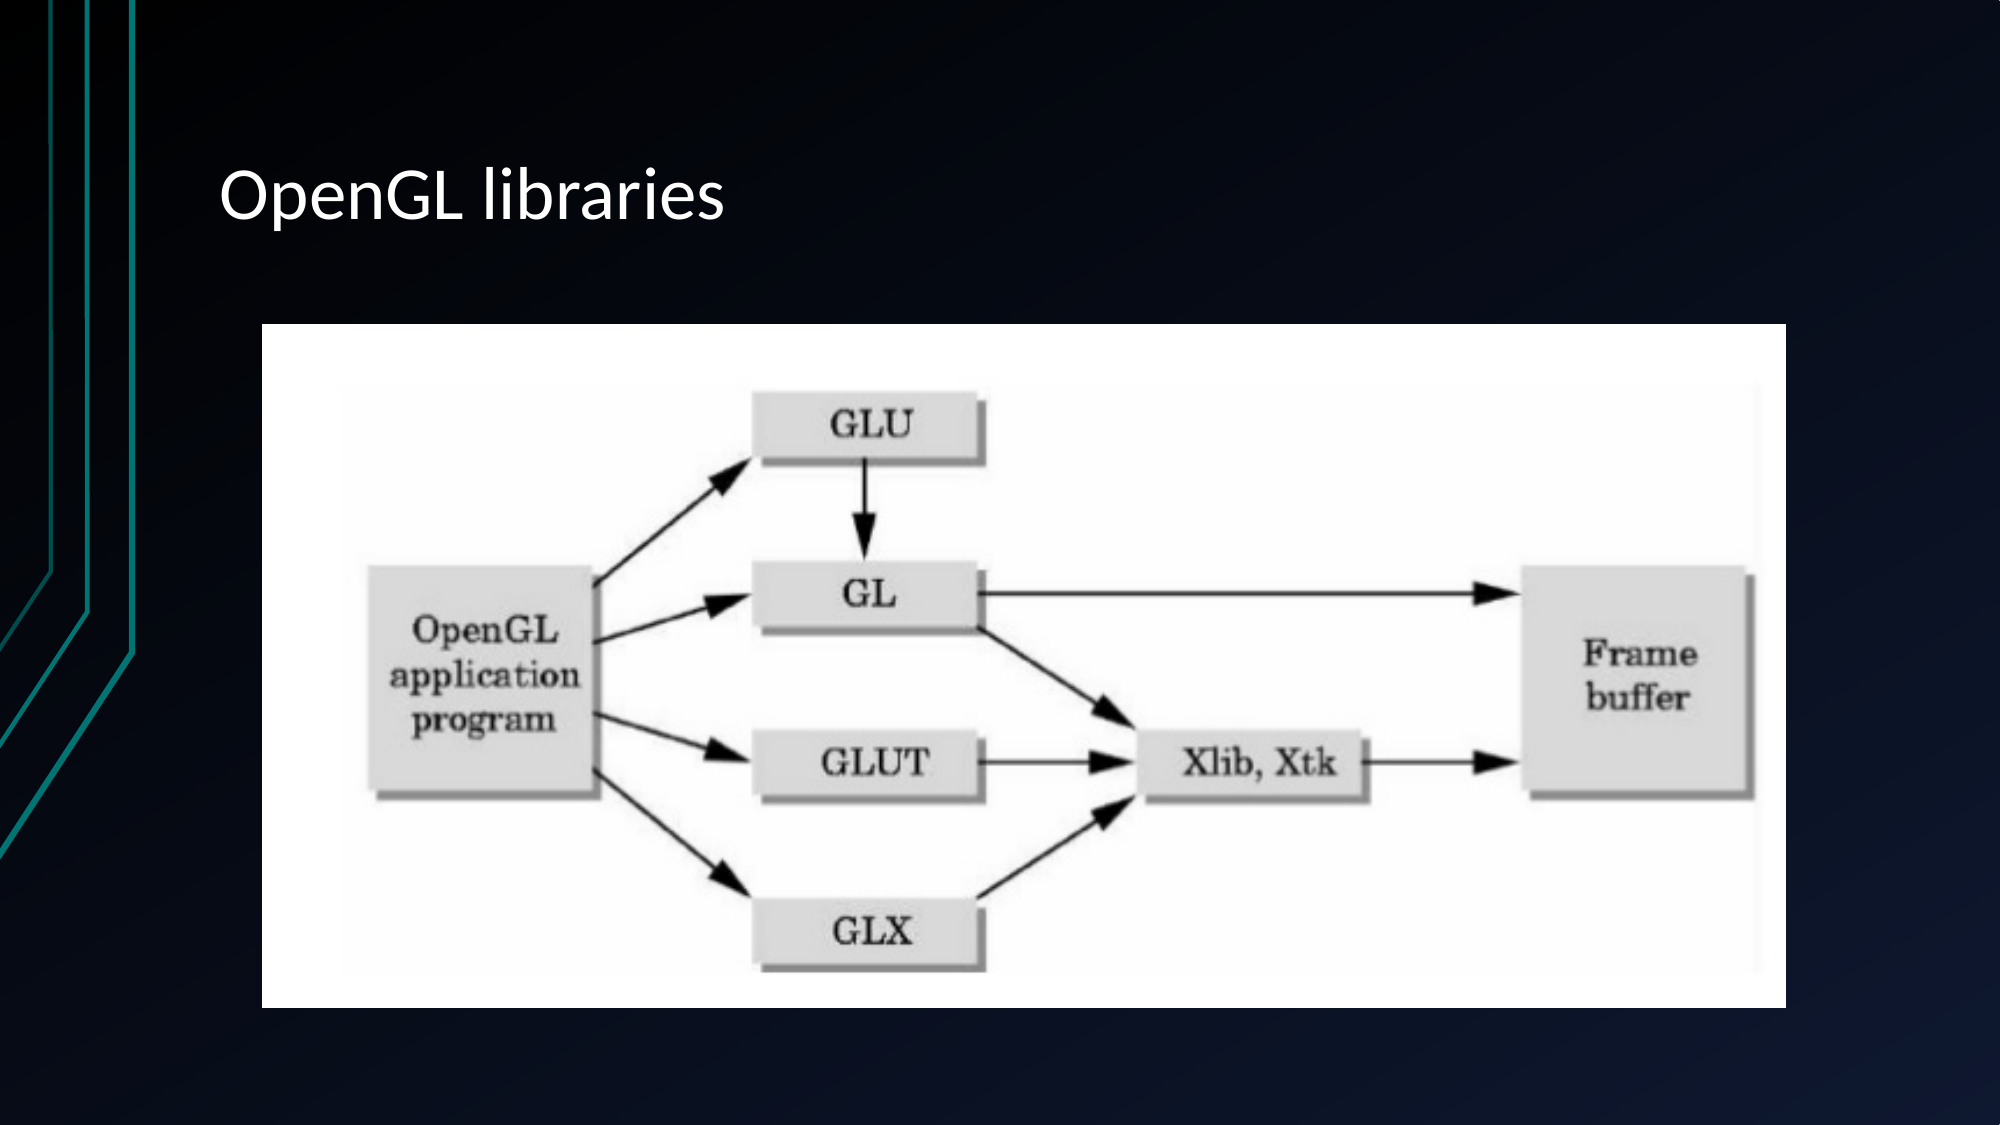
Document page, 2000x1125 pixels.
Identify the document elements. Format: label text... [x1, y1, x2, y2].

picture [261, 324, 1786, 1008]
title OpenGL libraries [199, 45, 1900, 246]
